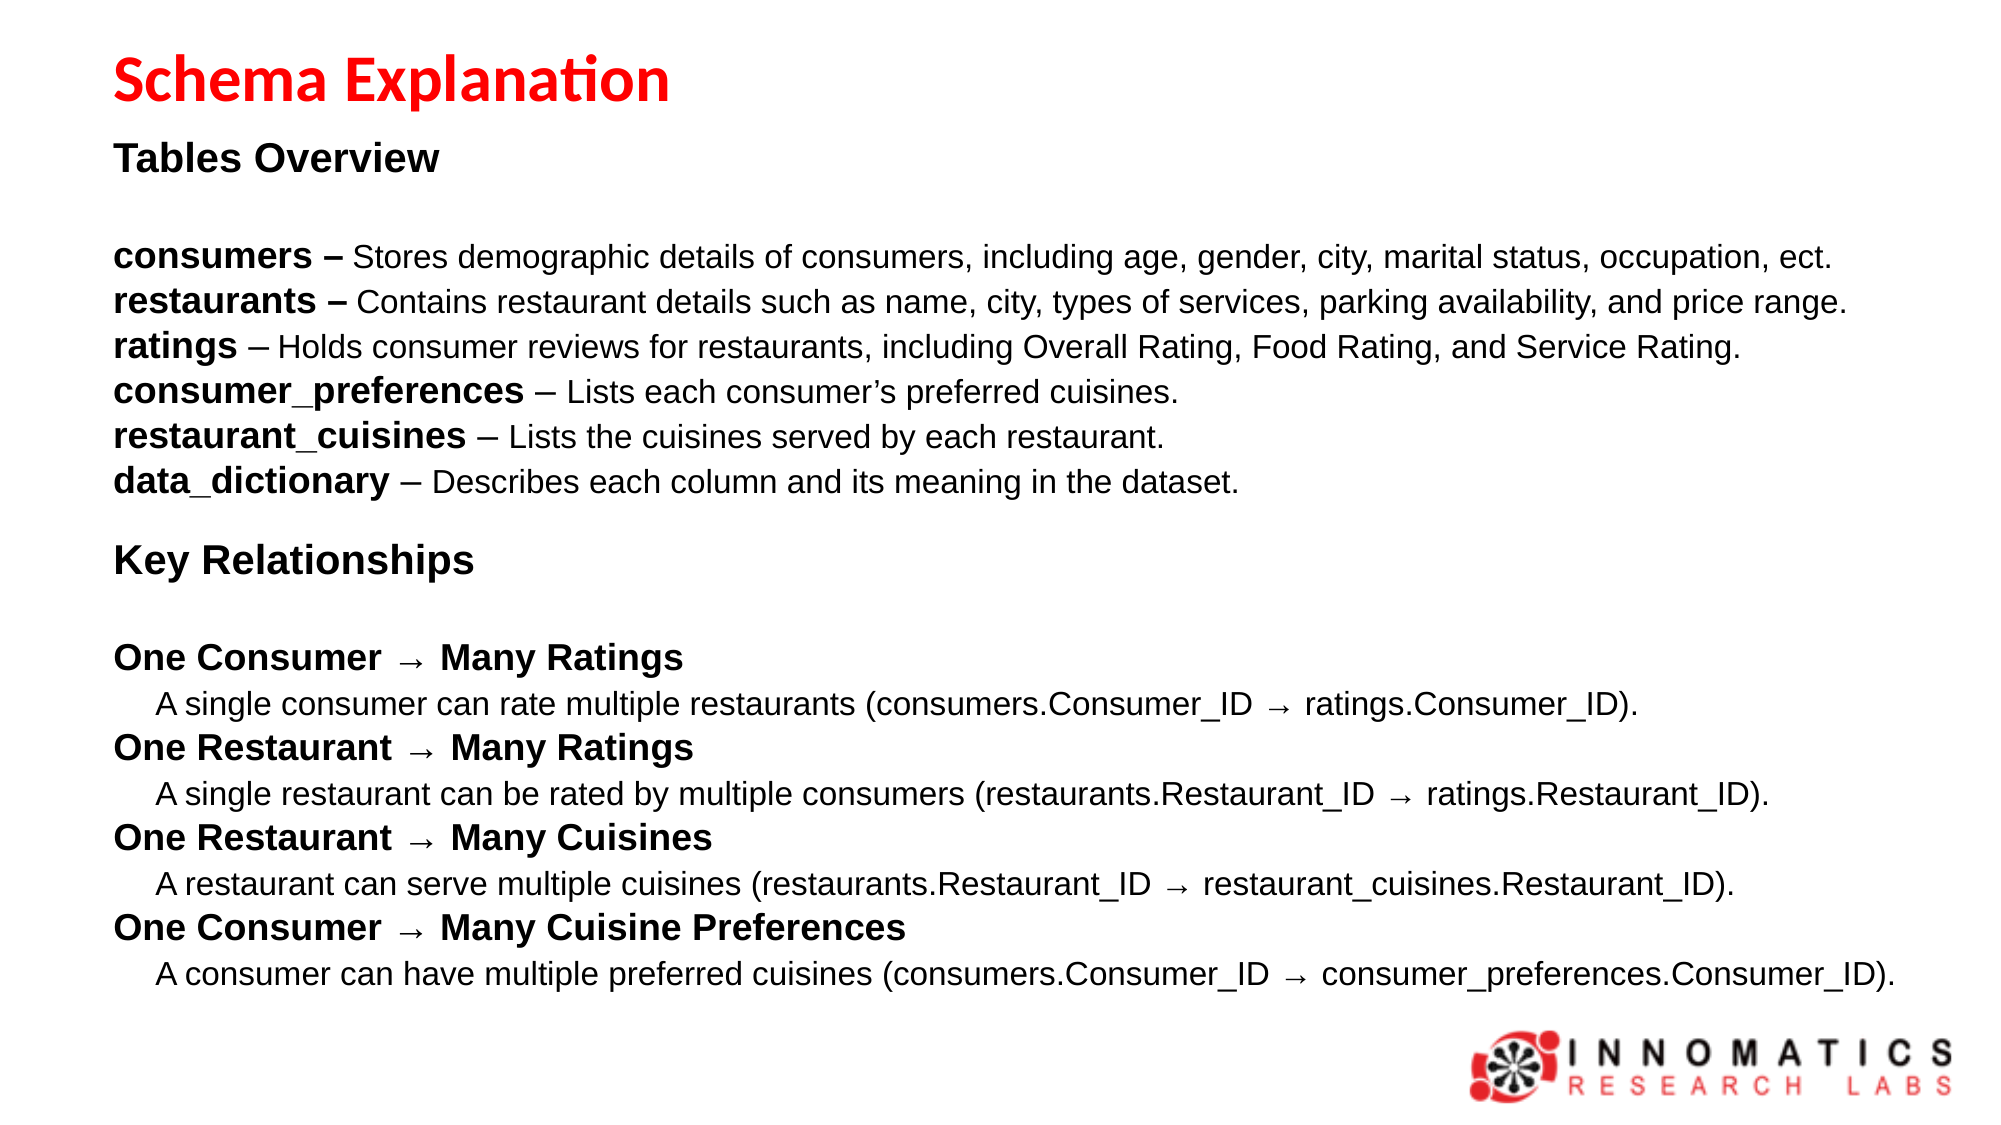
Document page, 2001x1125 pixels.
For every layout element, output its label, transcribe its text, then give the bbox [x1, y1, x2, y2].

text_box Key Relationships One Consumer → Many Ratings A single consumer can rate multiple restaurants (consumers.Consumer_ID → ratings.Consumer_ID). One Restaurant → Many Ratings A single restaurant can be rated by multiple consumers (restaurants.Restaurant_ID → ratings.Restaurant_ID). One Restaurant → Many Cuisines A restaurant can serve multiple cuisines (restaurants.Restaurant_ID → restaurant_cuisines.Restaurant_ID). One Consumer → Many Cuisine Preferences A consumer can have multiple preferred cuisines (consumers.Consumer_ID → consumer_preferences.Consumer_ID). [98, 525, 1925, 1046]
text_box Tables Overview consumers – Stores demographic details of consumers, including age, gender, city, marital status, occupation, ect. restaurants – Contains restaurant details such as name, city, types of services, parking availability, and price range. ratings – Holds consumer reviews for restaurants, including Overall Rating, Food Rating, and Service Rating. consumer_preferences – Lists each consumer’s preferred cuisines. restaurant_cuisines – Lists the cuisines served by each restaurant. data_dictionary – Describes each column and its meaning in the dataset. [98, 123, 1886, 509]
text_box Schema Explanation [98, 27, 1099, 123]
picture [1445, 1014, 1975, 1125]
